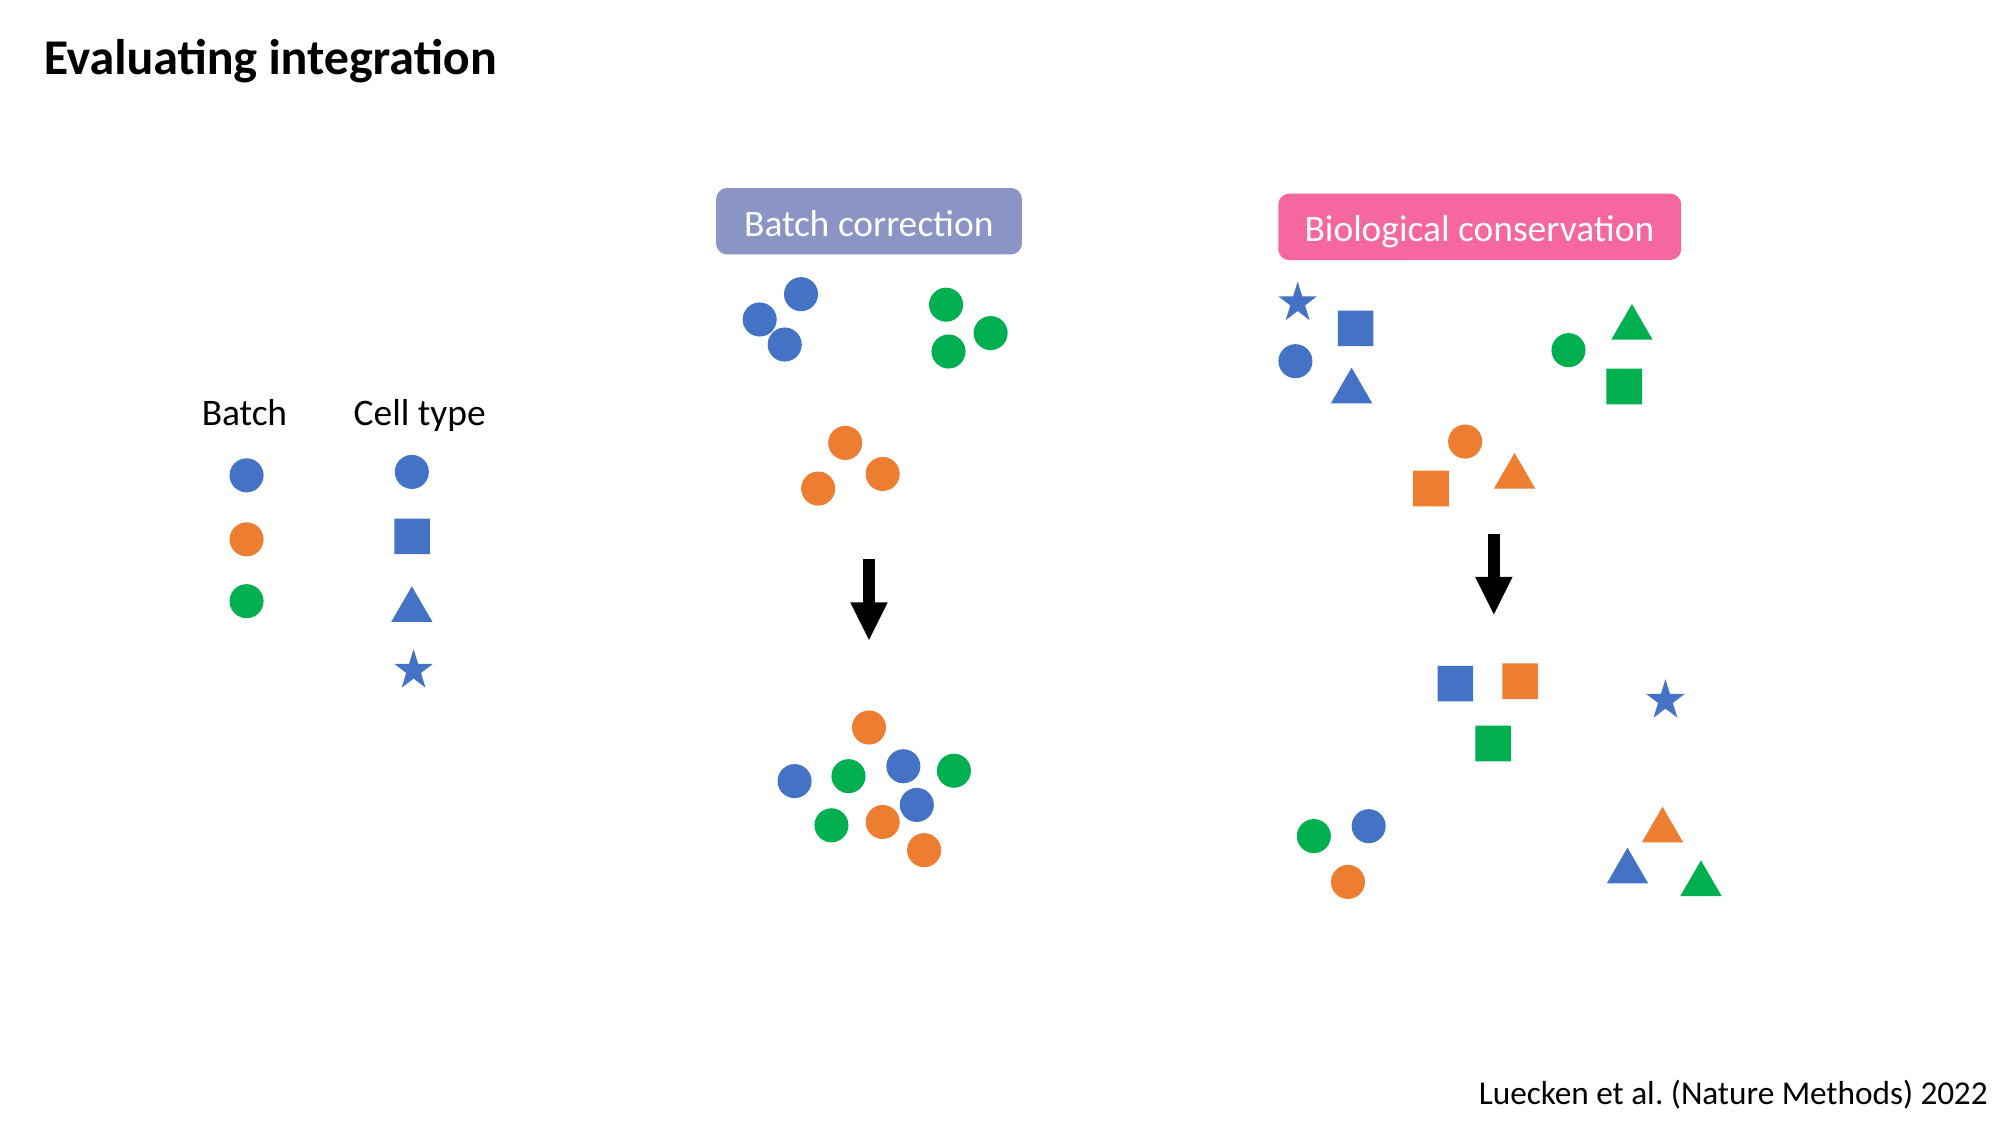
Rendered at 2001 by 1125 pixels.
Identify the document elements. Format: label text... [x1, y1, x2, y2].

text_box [742, 277, 1008, 868]
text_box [187, 380, 306, 619]
text_box Luecken et al. (Nature Methods) 2022 [1389, 1064, 2000, 1119]
text_box Evaluating integration [29, 16, 584, 92]
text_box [338, 380, 519, 688]
text_box Batch correction [716, 188, 1022, 255]
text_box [1278, 281, 1722, 900]
text_box Biological conservation [1278, 193, 1682, 261]
